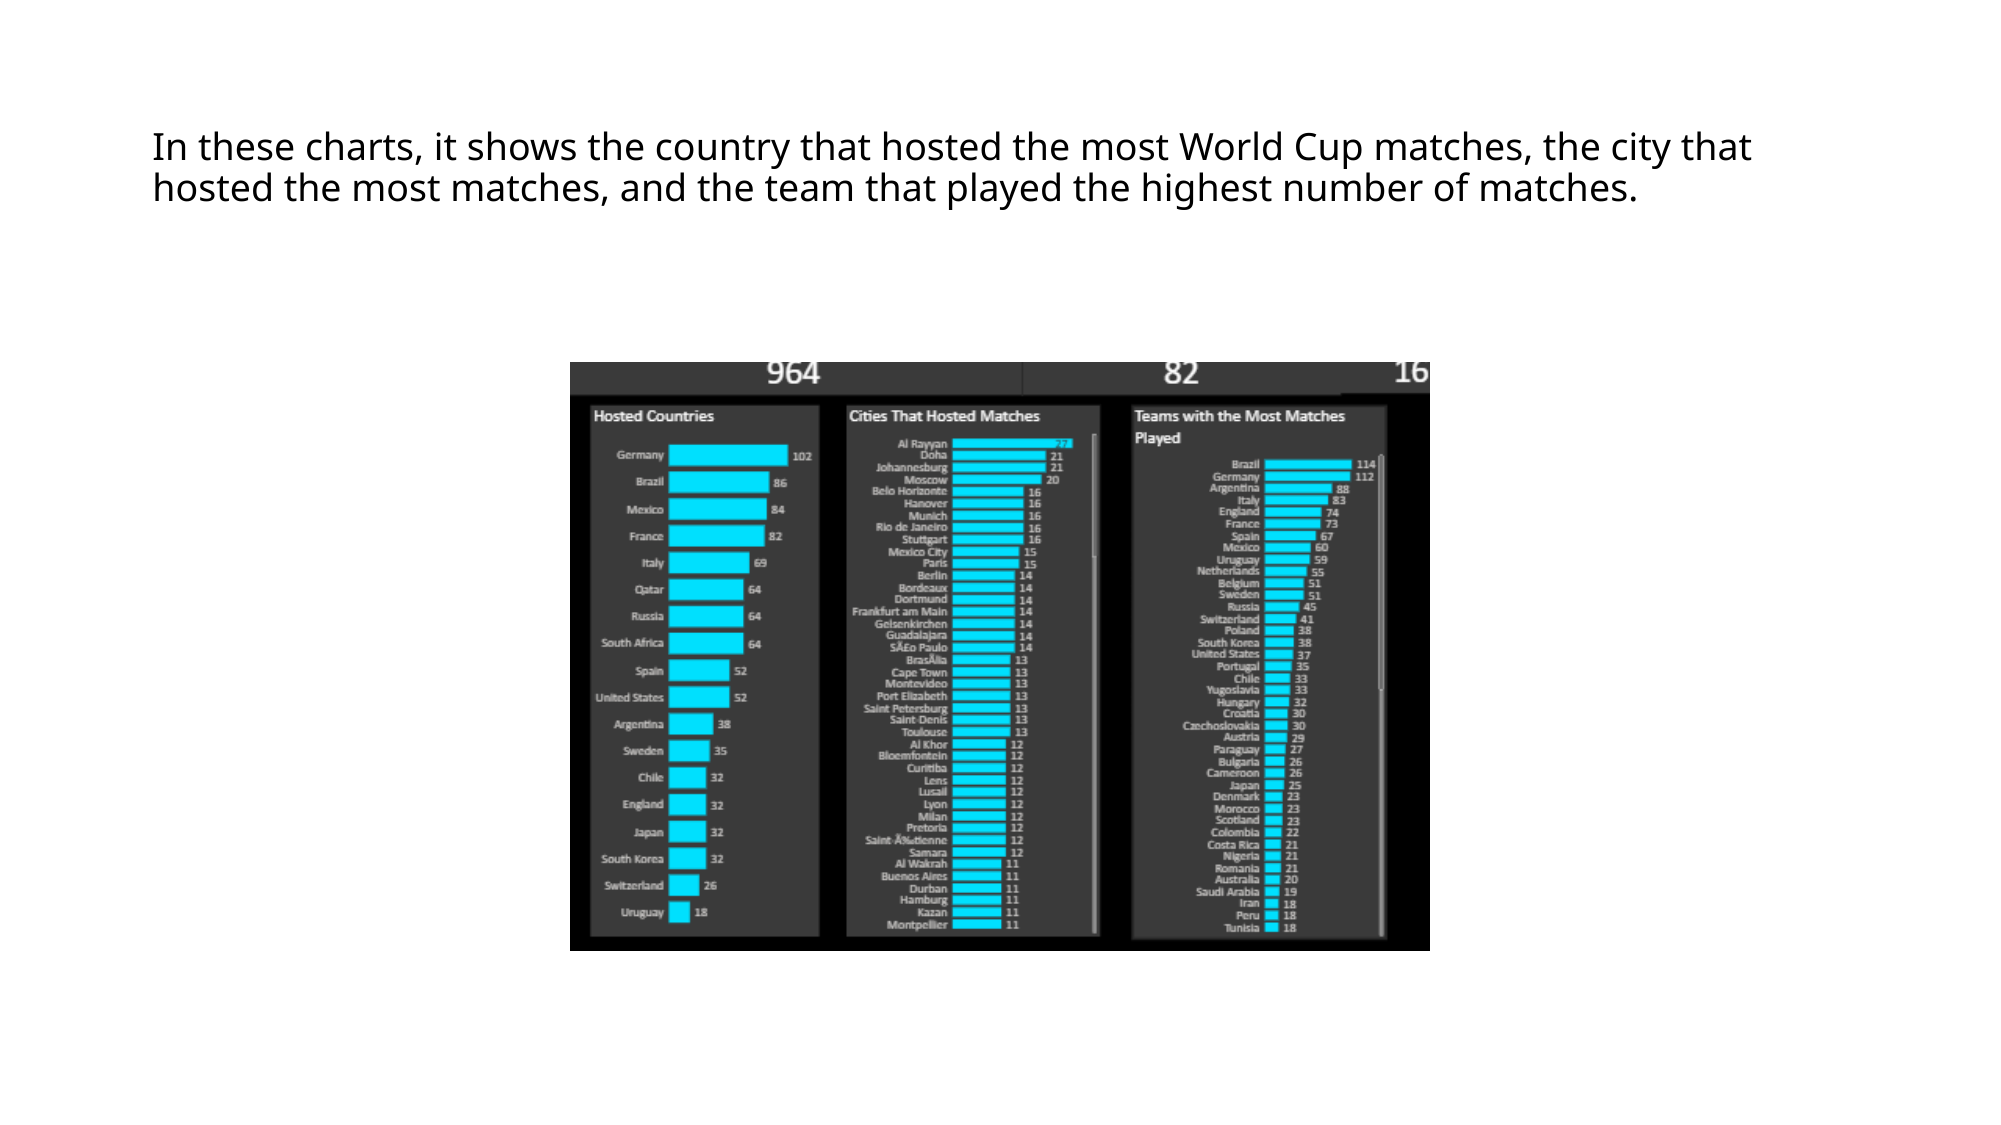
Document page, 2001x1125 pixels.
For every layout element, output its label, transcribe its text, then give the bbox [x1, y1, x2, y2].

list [570, 362, 1430, 951]
title In these charts, it shows the country that hosted the most World Cup matches, the city that hosted the most matches, and the team that played the highest number of matches. [137, 59, 1863, 278]
